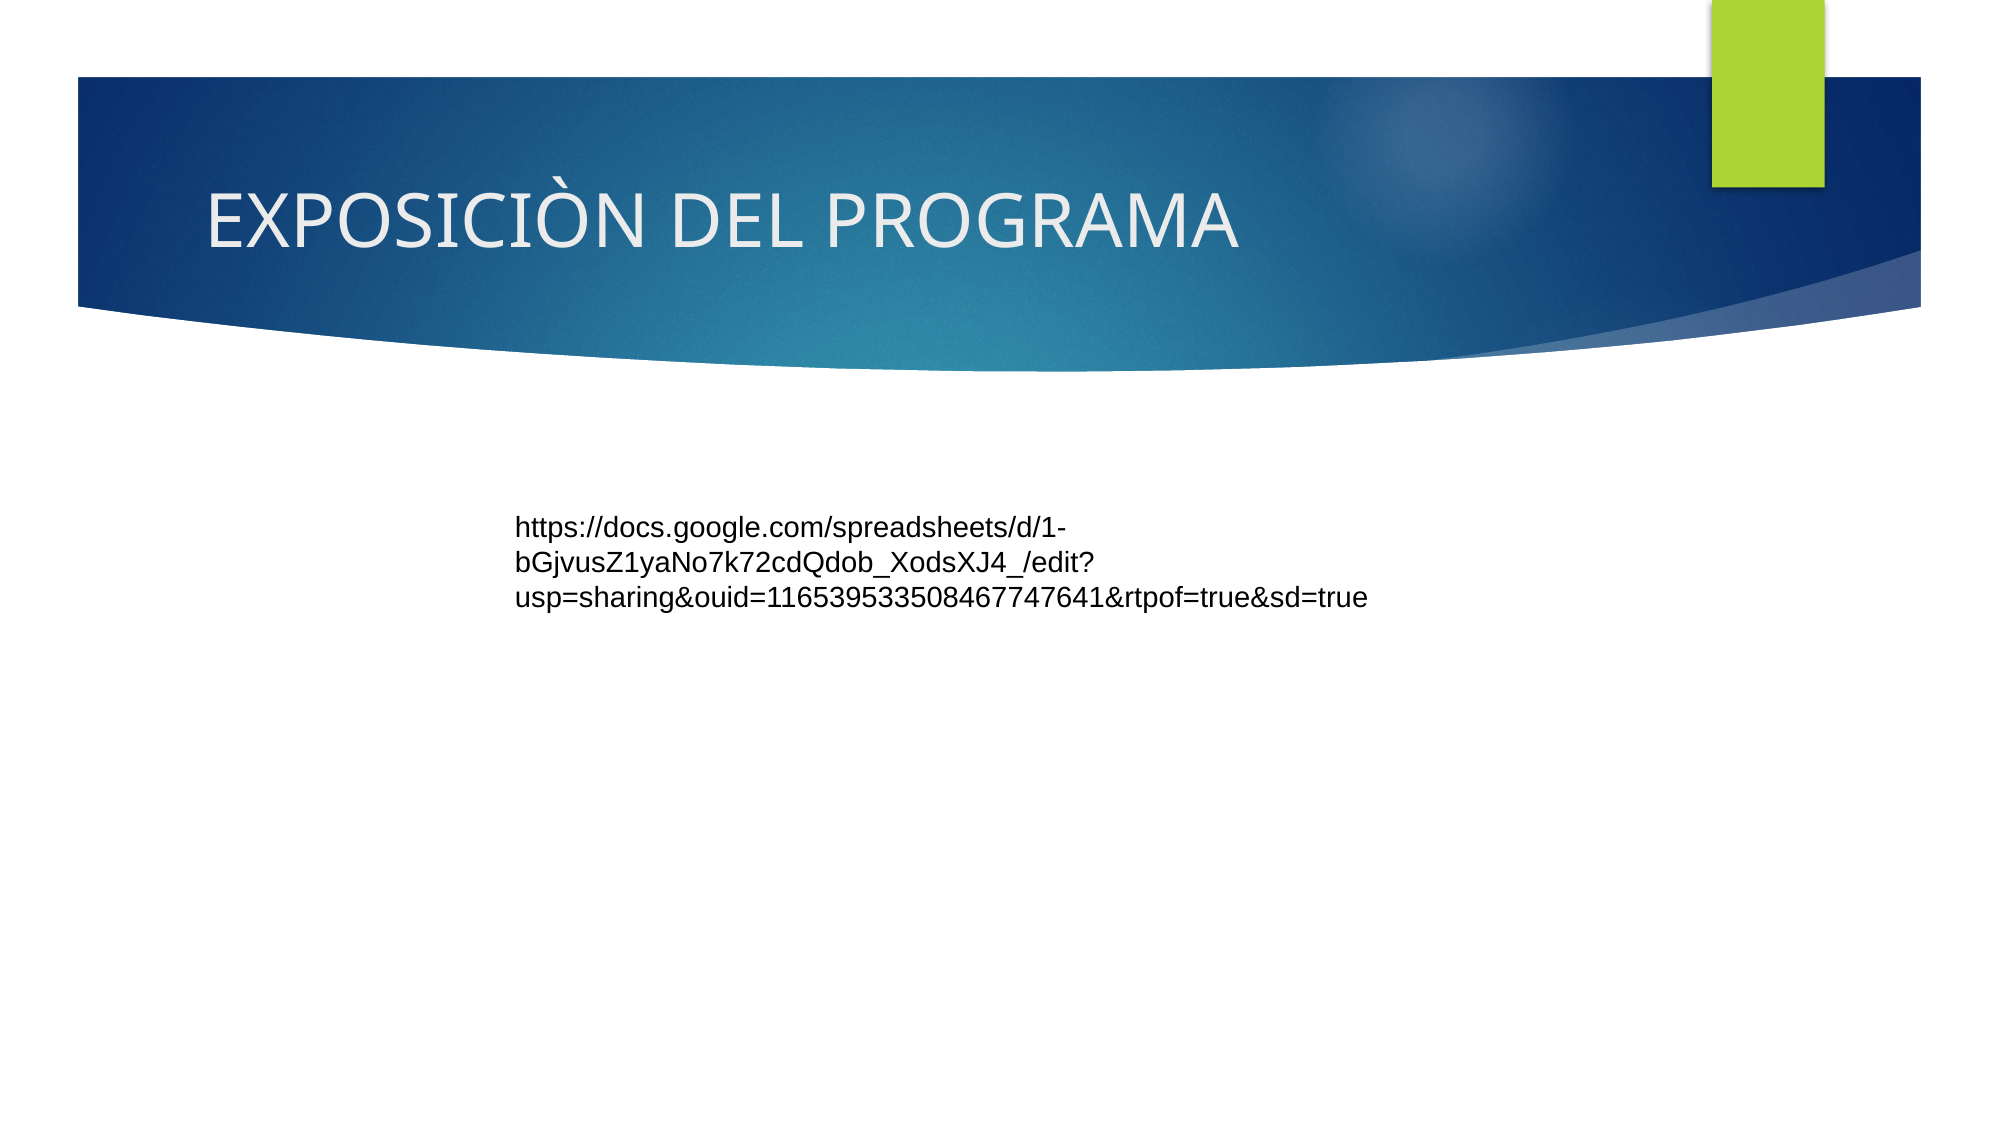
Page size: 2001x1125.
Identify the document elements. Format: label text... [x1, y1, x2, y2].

text_box https://docs.google.com/spreadsheets/d/1-bGjvusZ1yaNo7k72cdQdob_XodsXJ4_/edit?usp=sharing&ouid=116539533508467747641&rtpof=true&sd=true [500, 500, 1500, 621]
picture [79, 78, 1920, 371]
title EXPOSICIÒN DEL PROGRAMA [189, 159, 1627, 276]
text_box Solución [1507, 311, 1749, 355]
